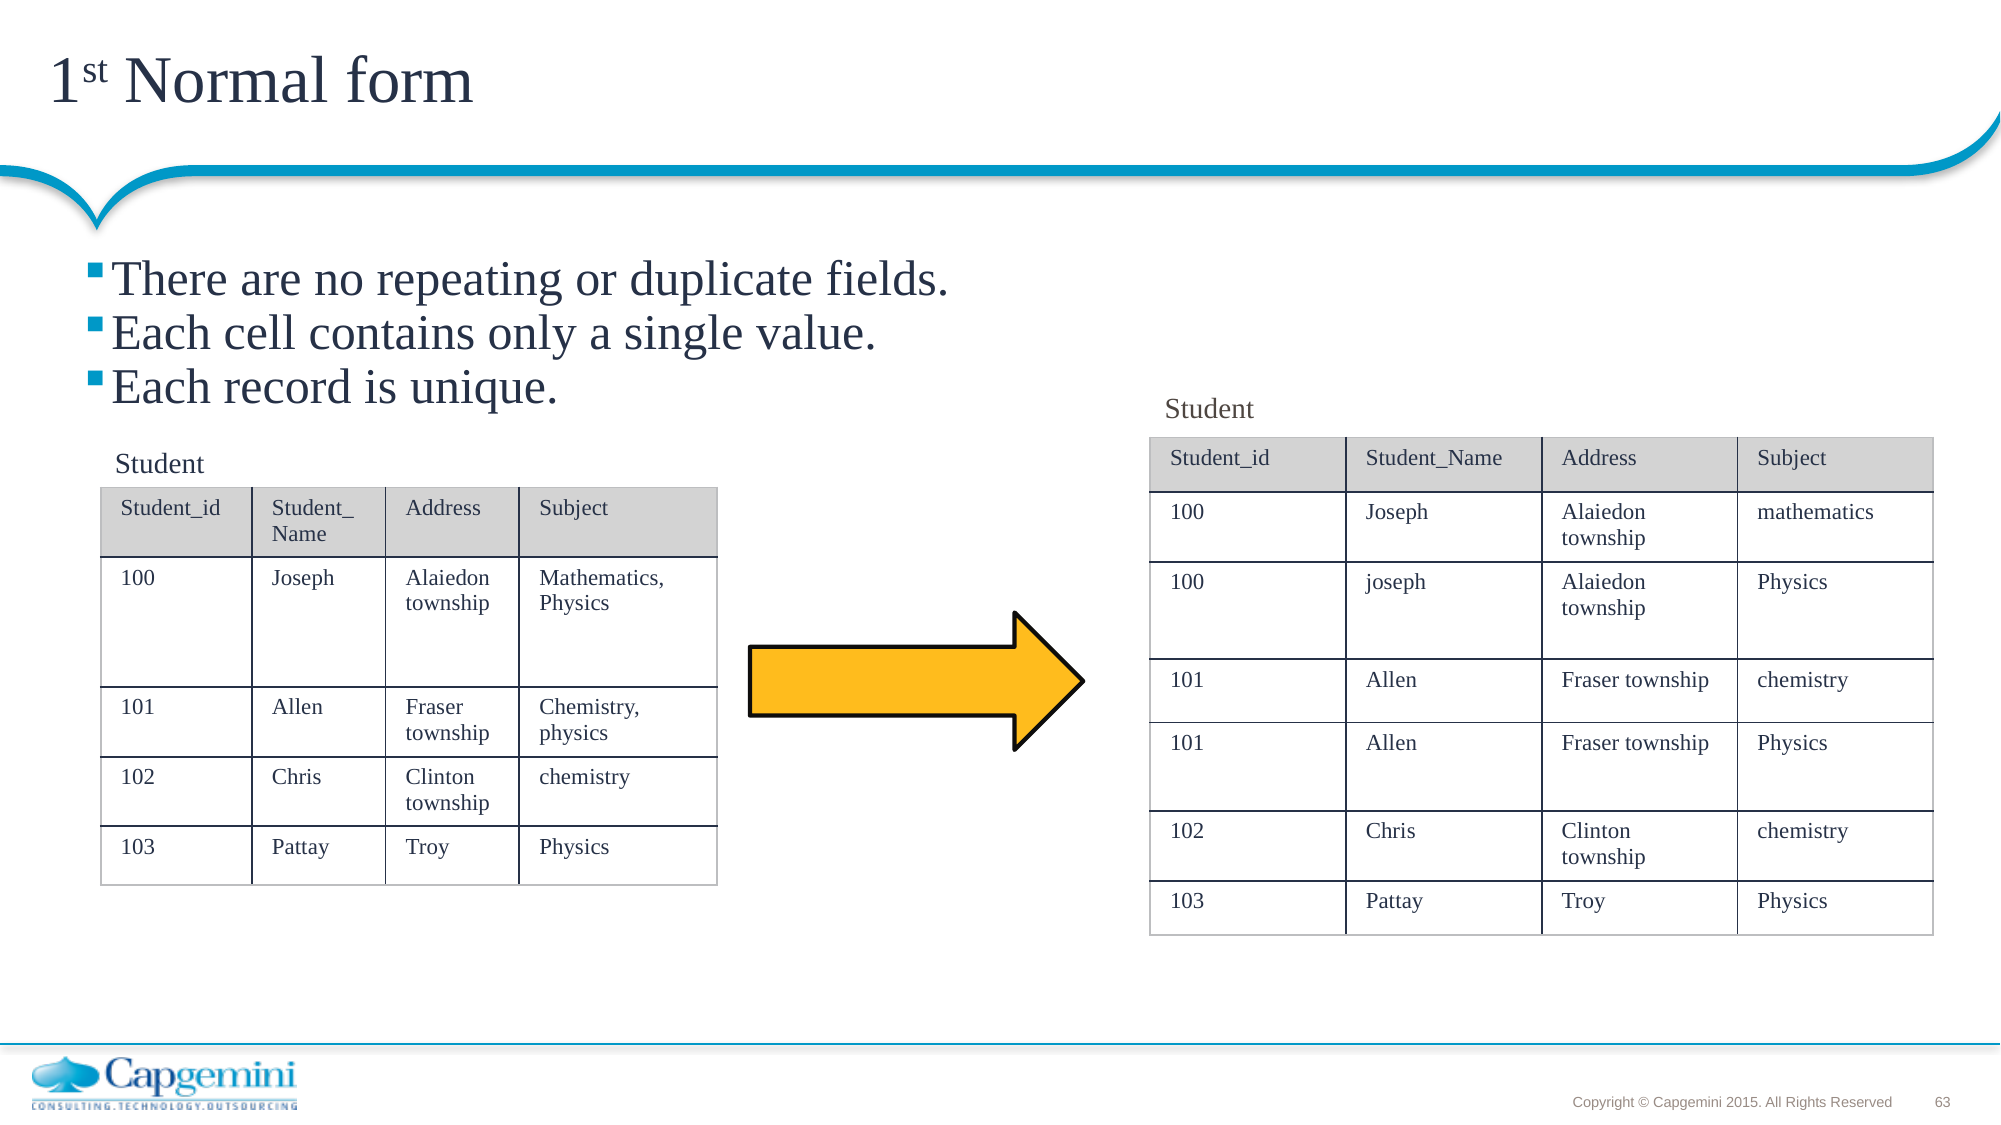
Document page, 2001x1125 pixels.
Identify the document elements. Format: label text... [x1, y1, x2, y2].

table_cell Troy [386, 827, 518, 884]
table_cell Pattay [253, 827, 385, 884]
table_header Student_id [102, 488, 251, 556]
table_header Subject [1738, 438, 1932, 491]
table_header Address [386, 488, 518, 556]
table_cell 100 [1151, 493, 1345, 561]
table_cell Alaiedon township [386, 558, 518, 686]
table_cell Allen [1347, 723, 1541, 810]
table_cell Chemistry, physics [520, 688, 716, 756]
table_cell Fraser township [386, 688, 518, 756]
table_header Student_id [1151, 438, 1345, 491]
table_cell chemistry [1738, 812, 1932, 880]
table_cell Pattay [1347, 882, 1541, 934]
table_cell Mathematics, Physics [520, 558, 716, 686]
table_cell Physics [1738, 882, 1932, 934]
list There are no repeating or duplicate fields. Each cell contains only a single value. Each record is unique. [66, 240, 1936, 551]
table_cell chemistry [1738, 660, 1932, 722]
table_cell 101 [1151, 723, 1345, 810]
text_box [747, 610, 1086, 752]
table_cell Clinton township [1543, 812, 1737, 880]
table_cell Physics [520, 827, 716, 884]
table_cell 103 [102, 827, 251, 884]
picture [32, 1056, 297, 1110]
table_cell Joseph [1347, 493, 1541, 561]
table_cell Joseph [253, 558, 385, 686]
table_cell Troy [1543, 882, 1737, 934]
table_cell Chris [253, 758, 385, 825]
table_cell Chris [1347, 812, 1541, 880]
table_cell 102 [1151, 812, 1345, 880]
table_cell Allen [253, 688, 385, 756]
table_header Student_Name [1347, 438, 1541, 491]
table_cell Alaiedon township [1543, 493, 1737, 561]
table_header Address [1543, 438, 1737, 491]
table_cell 103 [1151, 882, 1345, 934]
table_cell 101 [102, 688, 251, 756]
table_cell 101 [1151, 660, 1345, 722]
table_cell Clinton township [386, 758, 518, 825]
table_cell chemistry [520, 758, 716, 825]
table_cell Fraser township [1543, 660, 1737, 722]
table_cell 100 [102, 558, 251, 686]
table_cell Physics [1738, 563, 1932, 658]
table_cell Allen [1347, 660, 1541, 722]
text_box Student [99, 428, 320, 488]
table_cell joseph [1347, 563, 1541, 658]
text_box Student [1149, 381, 1450, 432]
table_header Student_Name [253, 488, 385, 556]
table_cell mathematics [1738, 493, 1932, 561]
table_cell Alaiedon township [1543, 563, 1737, 658]
table_header Subject [520, 488, 716, 556]
table_cell 102 [102, 758, 251, 825]
title 1st Normal form [0, 0, 2000, 165]
table_cell Physics [1738, 723, 1932, 810]
table_cell 100 [1151, 563, 1345, 658]
table_cell Fraser township [1543, 723, 1737, 810]
